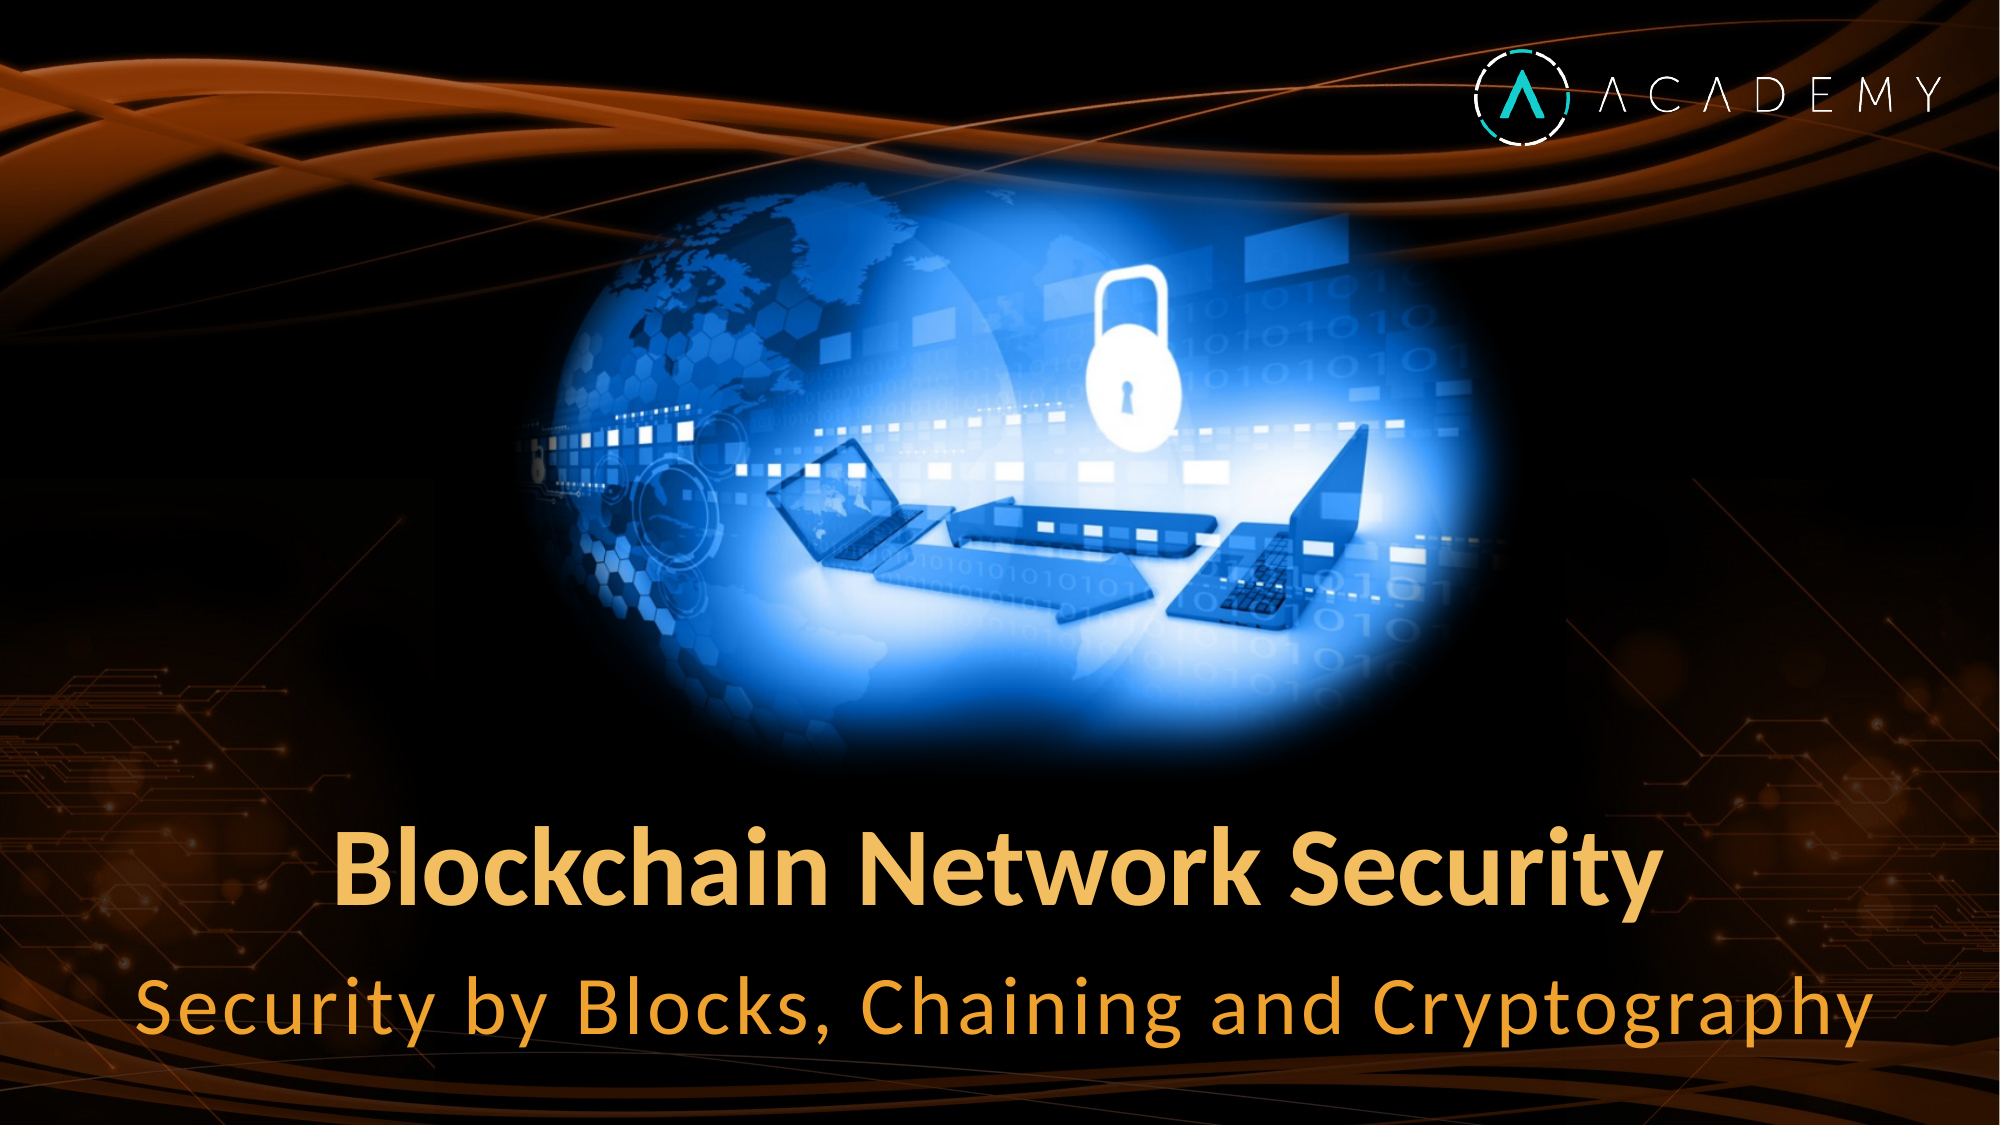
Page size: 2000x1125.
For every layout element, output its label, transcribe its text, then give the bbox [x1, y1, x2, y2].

title Blockchain Network Security [111, 806, 1886, 935]
picture [0, 0, 2000, 1125]
list Security by Blocks, Chaining and Cryptography [87, 940, 1925, 1058]
